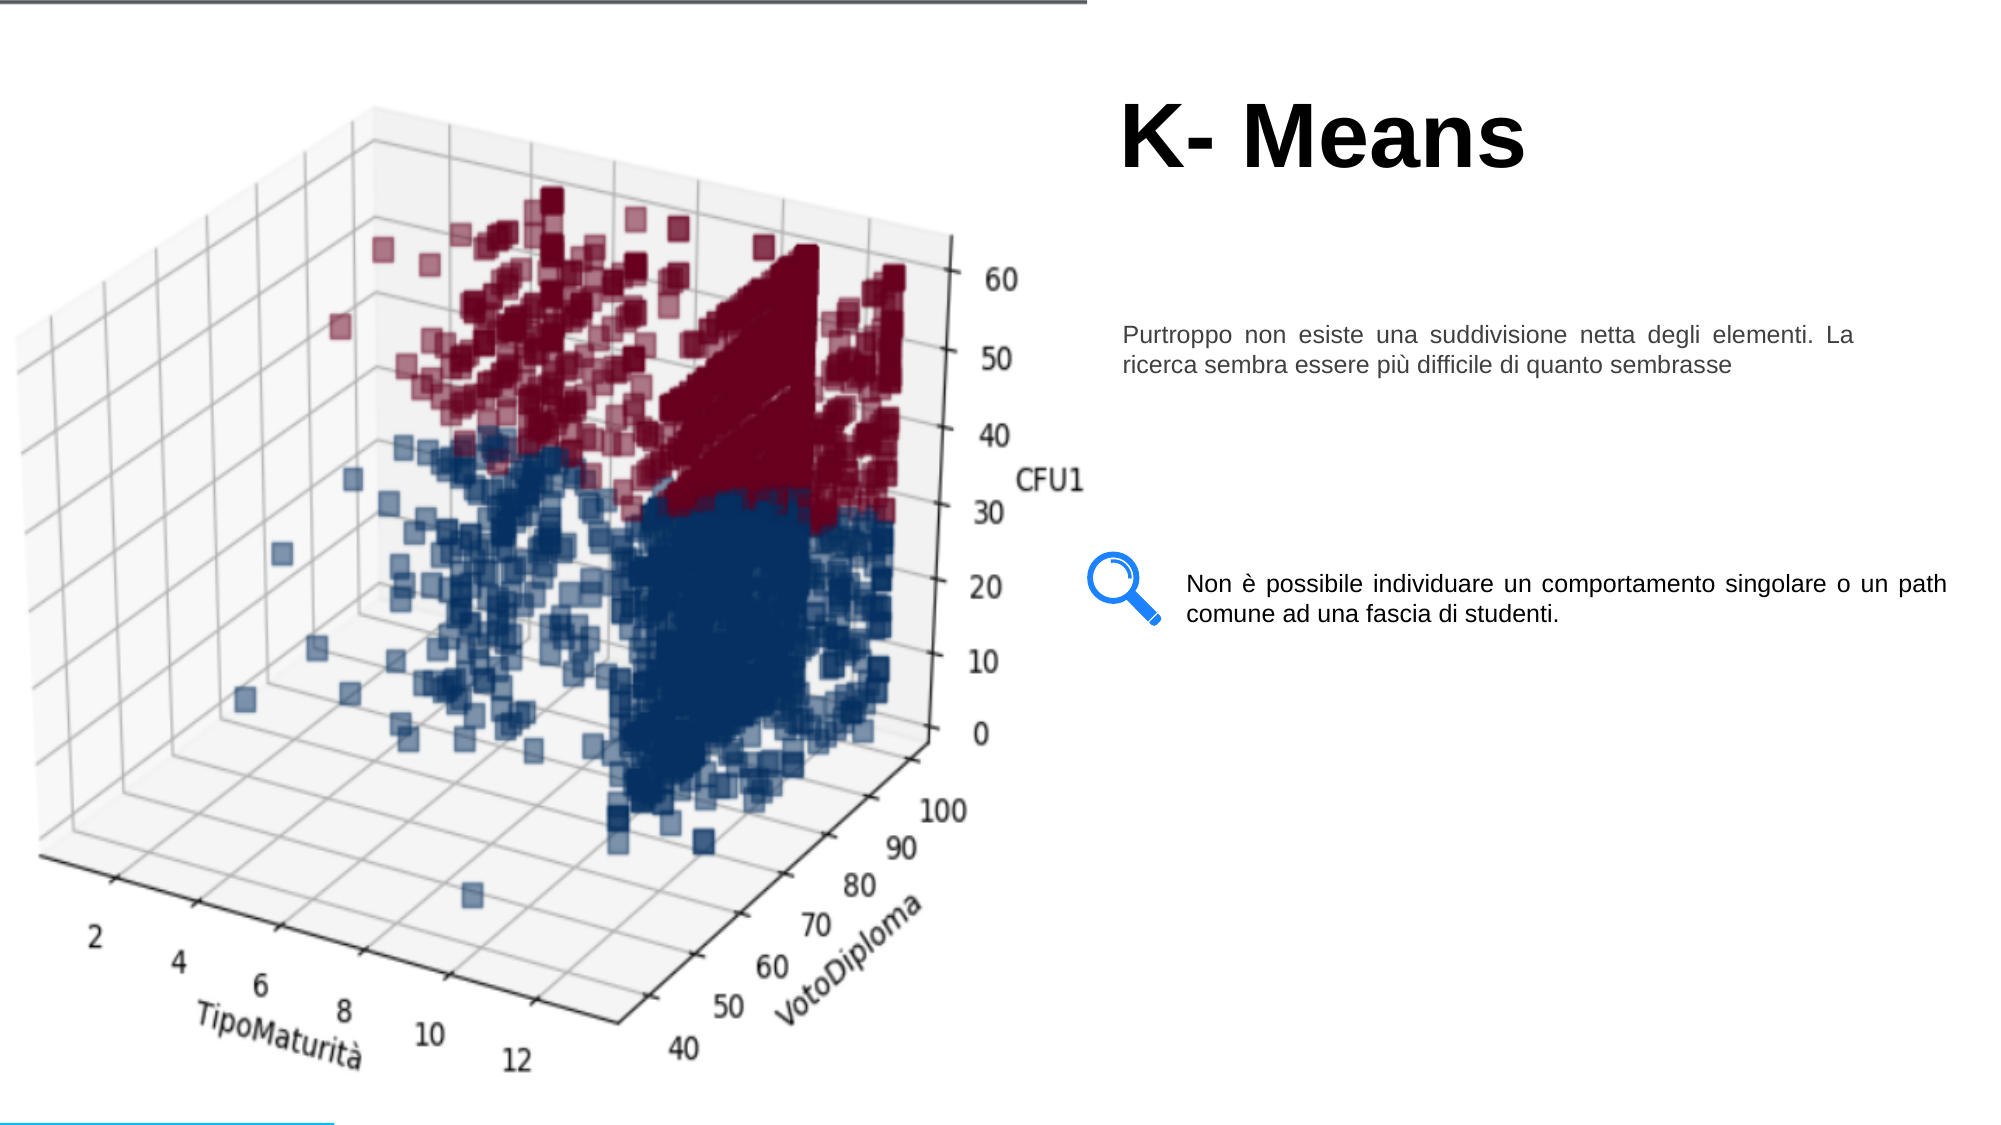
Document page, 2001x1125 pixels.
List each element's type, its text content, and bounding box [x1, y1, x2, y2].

text_box Non è possibile individuare un comportamento singolare o un path comune ad una fascia di studenti. [1171, 560, 1964, 635]
text_box Purtroppo non esiste una suddivisione netta degli elementi. La ricerca sembra essere più difficile di quanto sembrasse [1104, 311, 1874, 387]
picture [0, 0, 1088, 1123]
text_box K- Means [1104, 68, 1874, 194]
text_box [1088, 550, 1163, 627]
